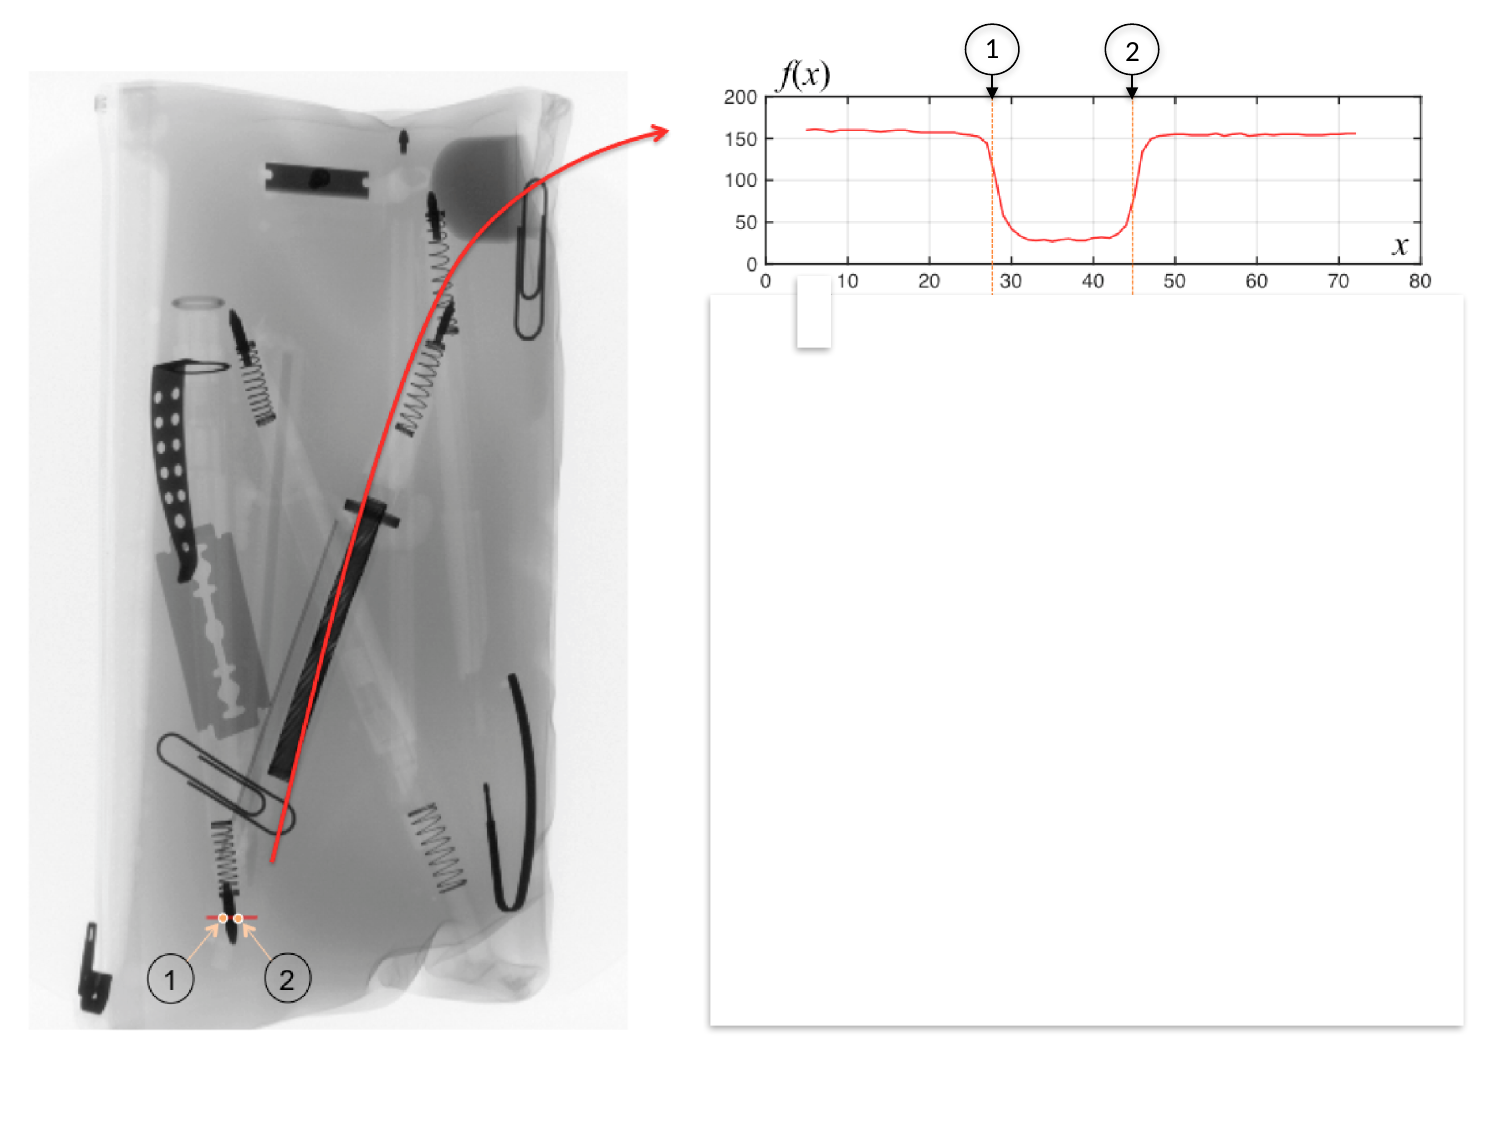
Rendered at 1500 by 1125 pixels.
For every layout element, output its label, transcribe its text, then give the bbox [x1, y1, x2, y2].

text_box 1 [969, 22, 1015, 45]
text_box 2 [1110, 24, 1155, 45]
text_box [1015, 34, 1020, 45]
text_box [1155, 35, 1160, 45]
text_box [1105, 33, 1110, 45]
text_box [965, 35, 969, 45]
picture [0, 46, 1458, 1051]
